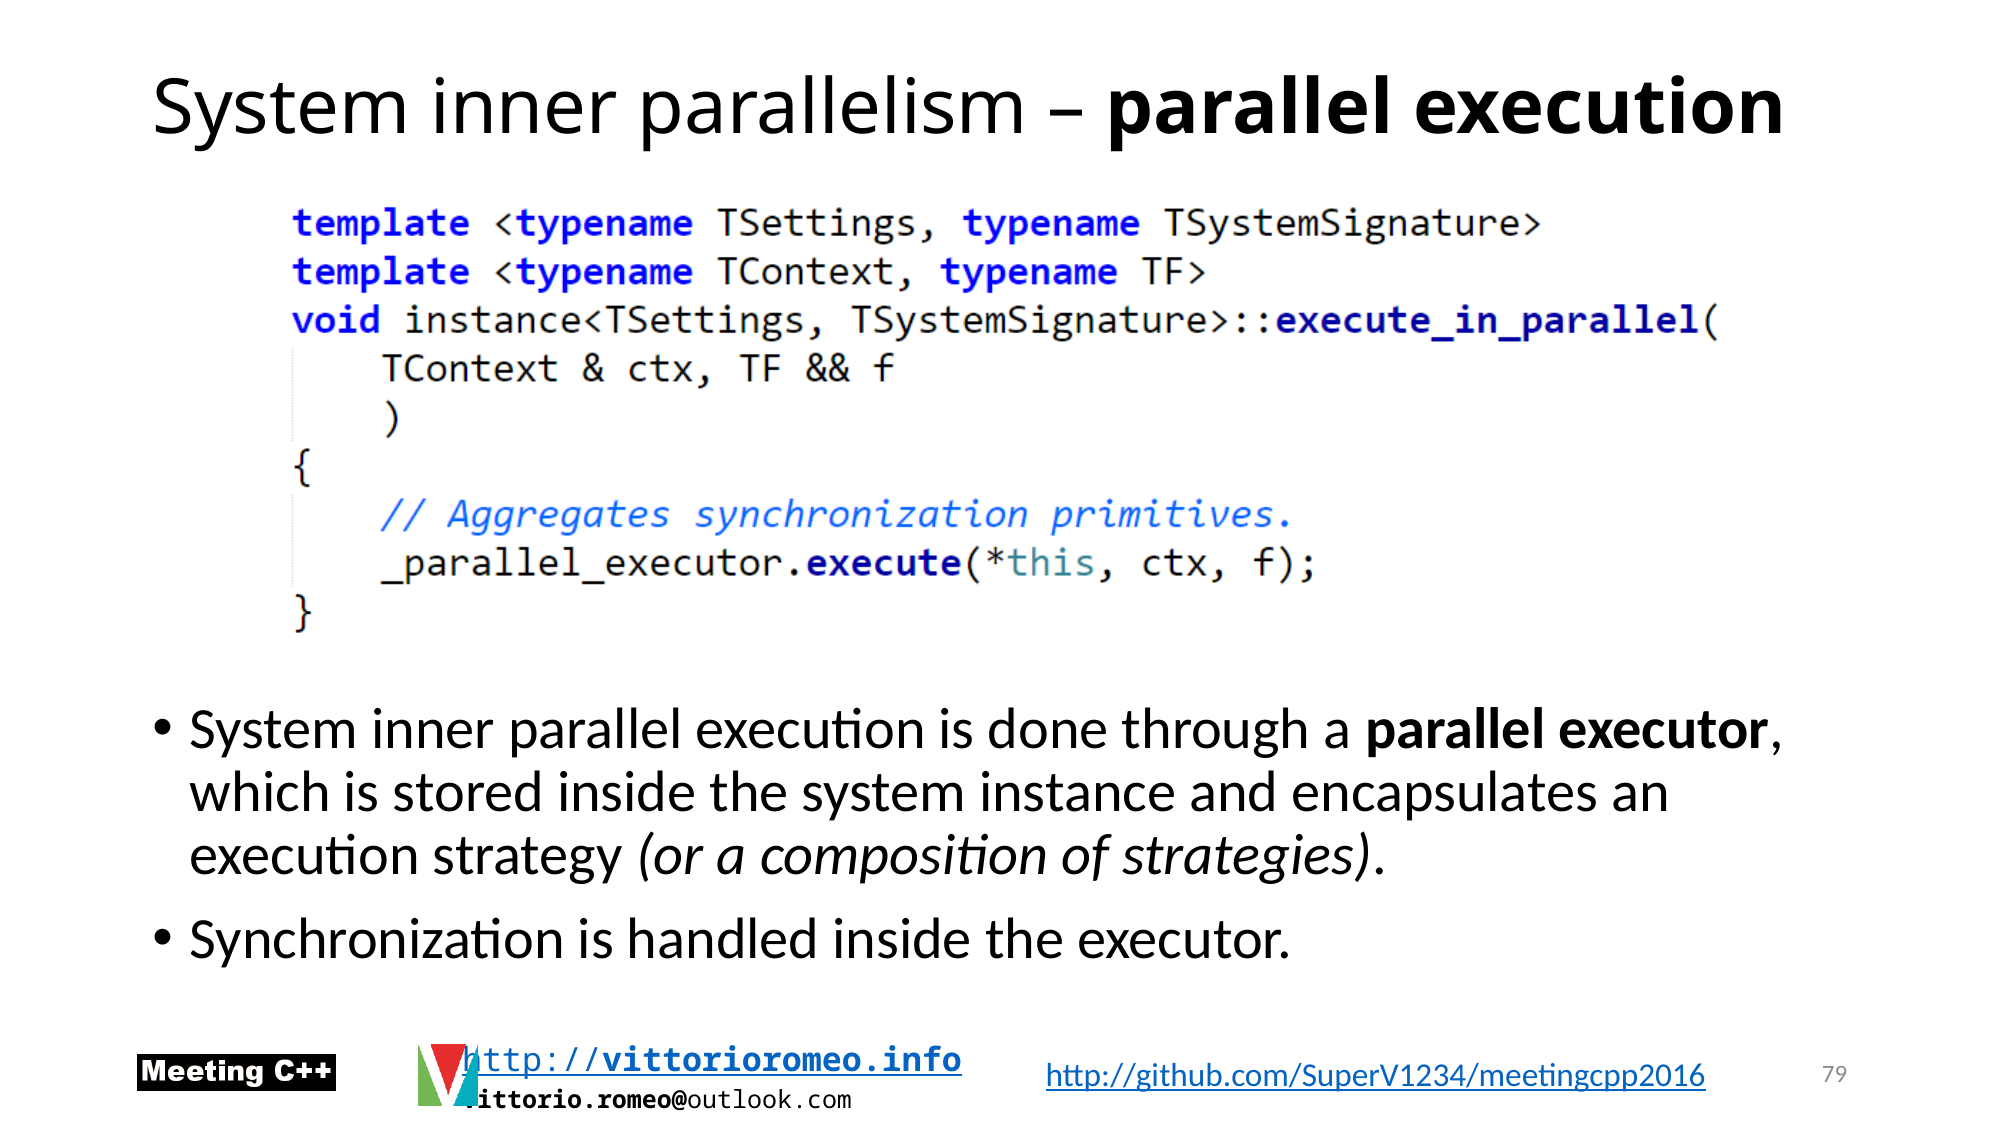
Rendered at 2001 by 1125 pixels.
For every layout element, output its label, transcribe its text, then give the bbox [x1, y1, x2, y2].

title System inner parallelism – parallel execution [137, 59, 1863, 159]
slide_number 79 [1793, 1042, 1863, 1103]
picture [282, 199, 1718, 650]
list System inner parallel execution is done through a parallel executor, which is stored inside the system instance and encapsulates an execution strategy (or a composition of strategies). Synchronization is handled inside the executor. [137, 691, 1863, 1017]
picture [418, 1044, 478, 1106]
picture [137, 1054, 336, 1091]
